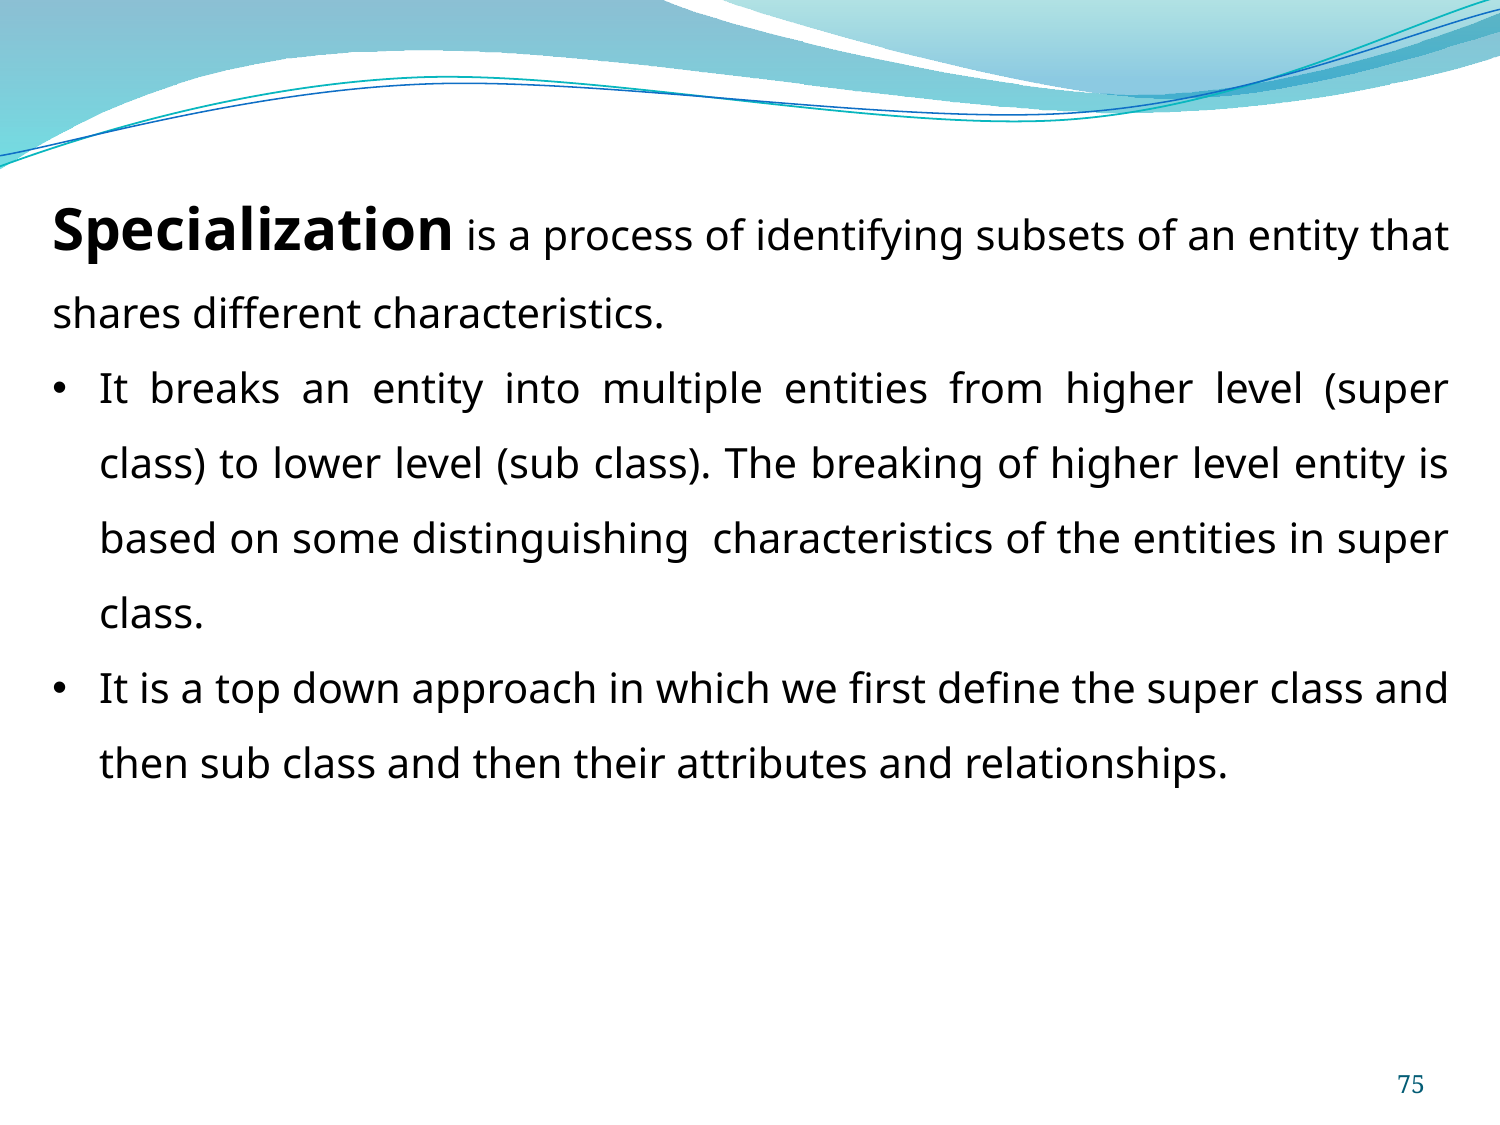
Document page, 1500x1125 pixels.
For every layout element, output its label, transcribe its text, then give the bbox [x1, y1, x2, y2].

text_box Specialization is a process of identifying subsets of an entity that shares different characteristics. It breaks an entity into multiple entities from higher level (super class) to lower level (sub class). The breaking of higher level entity is based on some distinguishing characteristics of the entities in super class. It is a top down approach in which we first define the super class and then sub class and then their attributes and relationships. [37, 149, 1465, 795]
slide_number 75 [1299, 1042, 1425, 1103]
